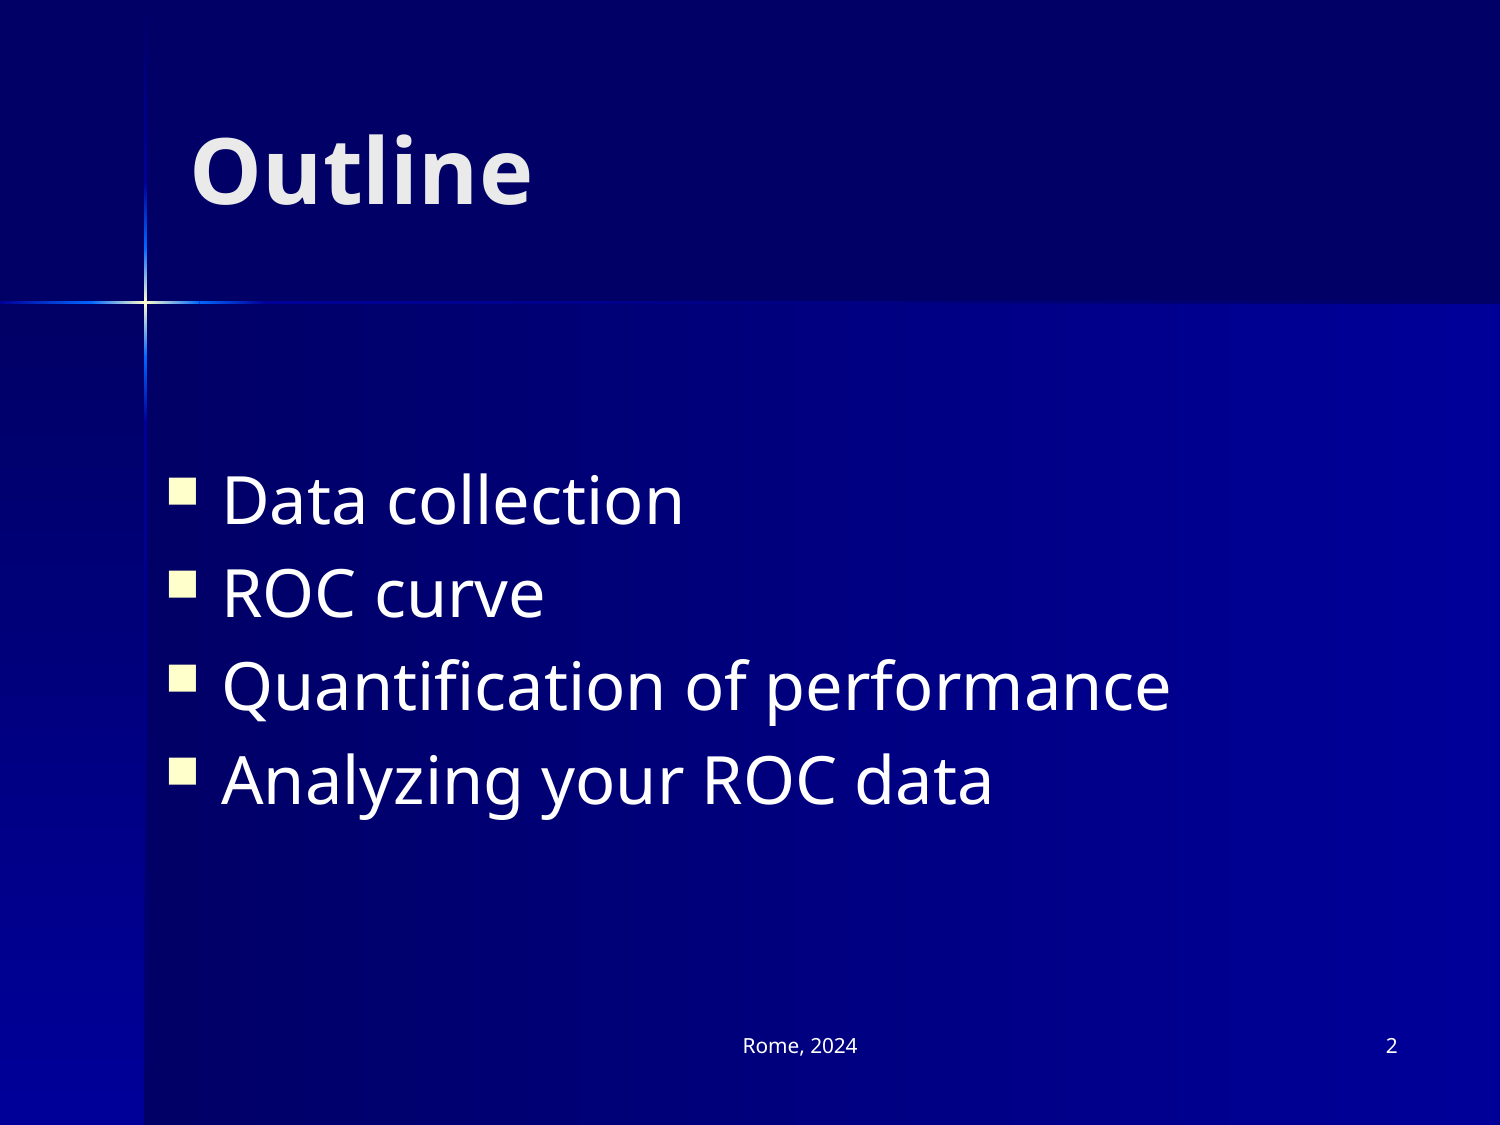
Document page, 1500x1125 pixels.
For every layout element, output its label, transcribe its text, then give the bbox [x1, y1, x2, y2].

title Outline [174, 49, 1413, 286]
slide_number 2 [1099, 1024, 1413, 1101]
list Data collection ROC curve Quantification of performance Analyzing your ROC data [149, 449, 1388, 913]
footer Rome, 2024 [562, 1024, 1038, 1101]
